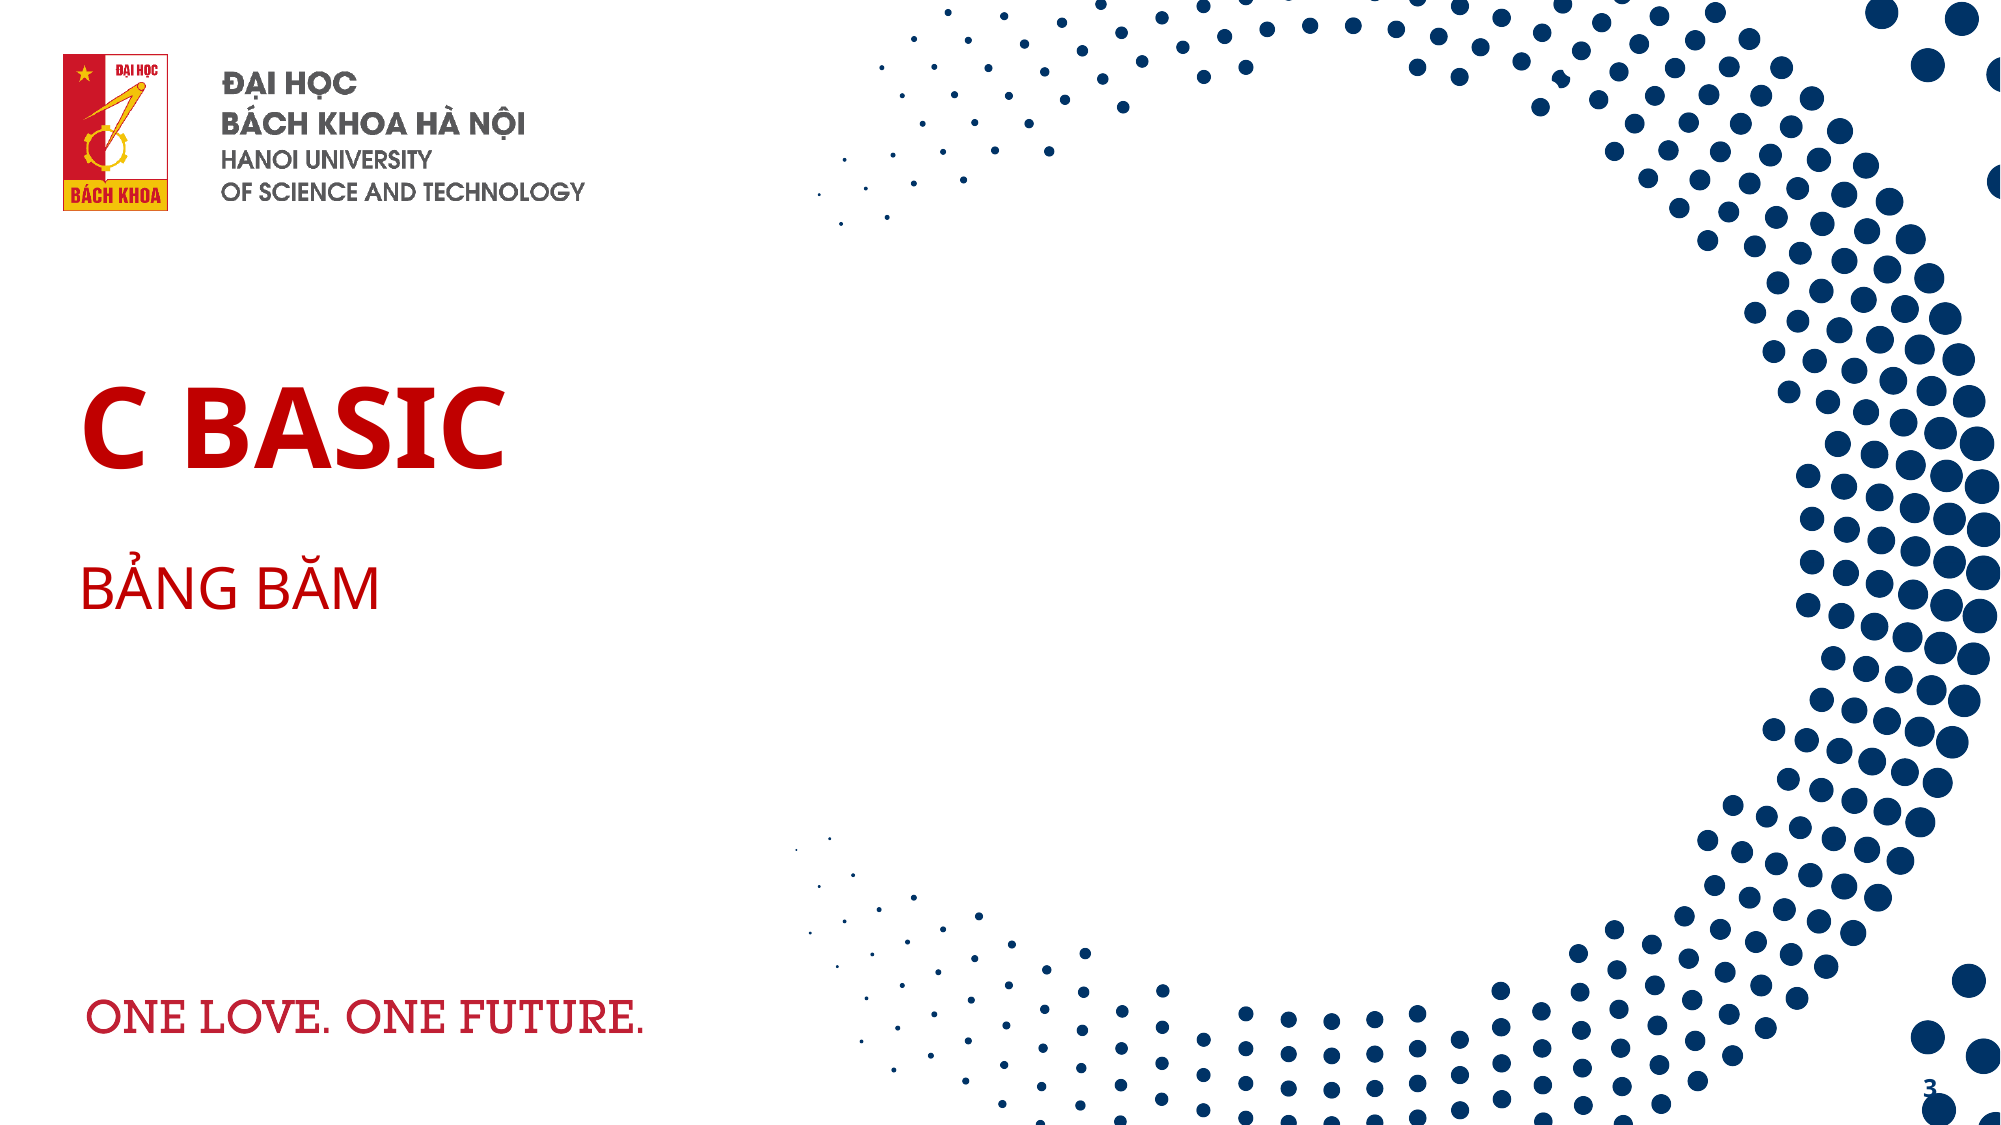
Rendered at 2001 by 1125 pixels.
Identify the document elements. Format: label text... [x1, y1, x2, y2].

slide_number 3 [1502, 1065, 1953, 1125]
text_box BẢNG BĂM [63, 551, 1268, 692]
text_box C BASIC [63, 364, 1268, 504]
picture [0, 0, 2001, 1125]
